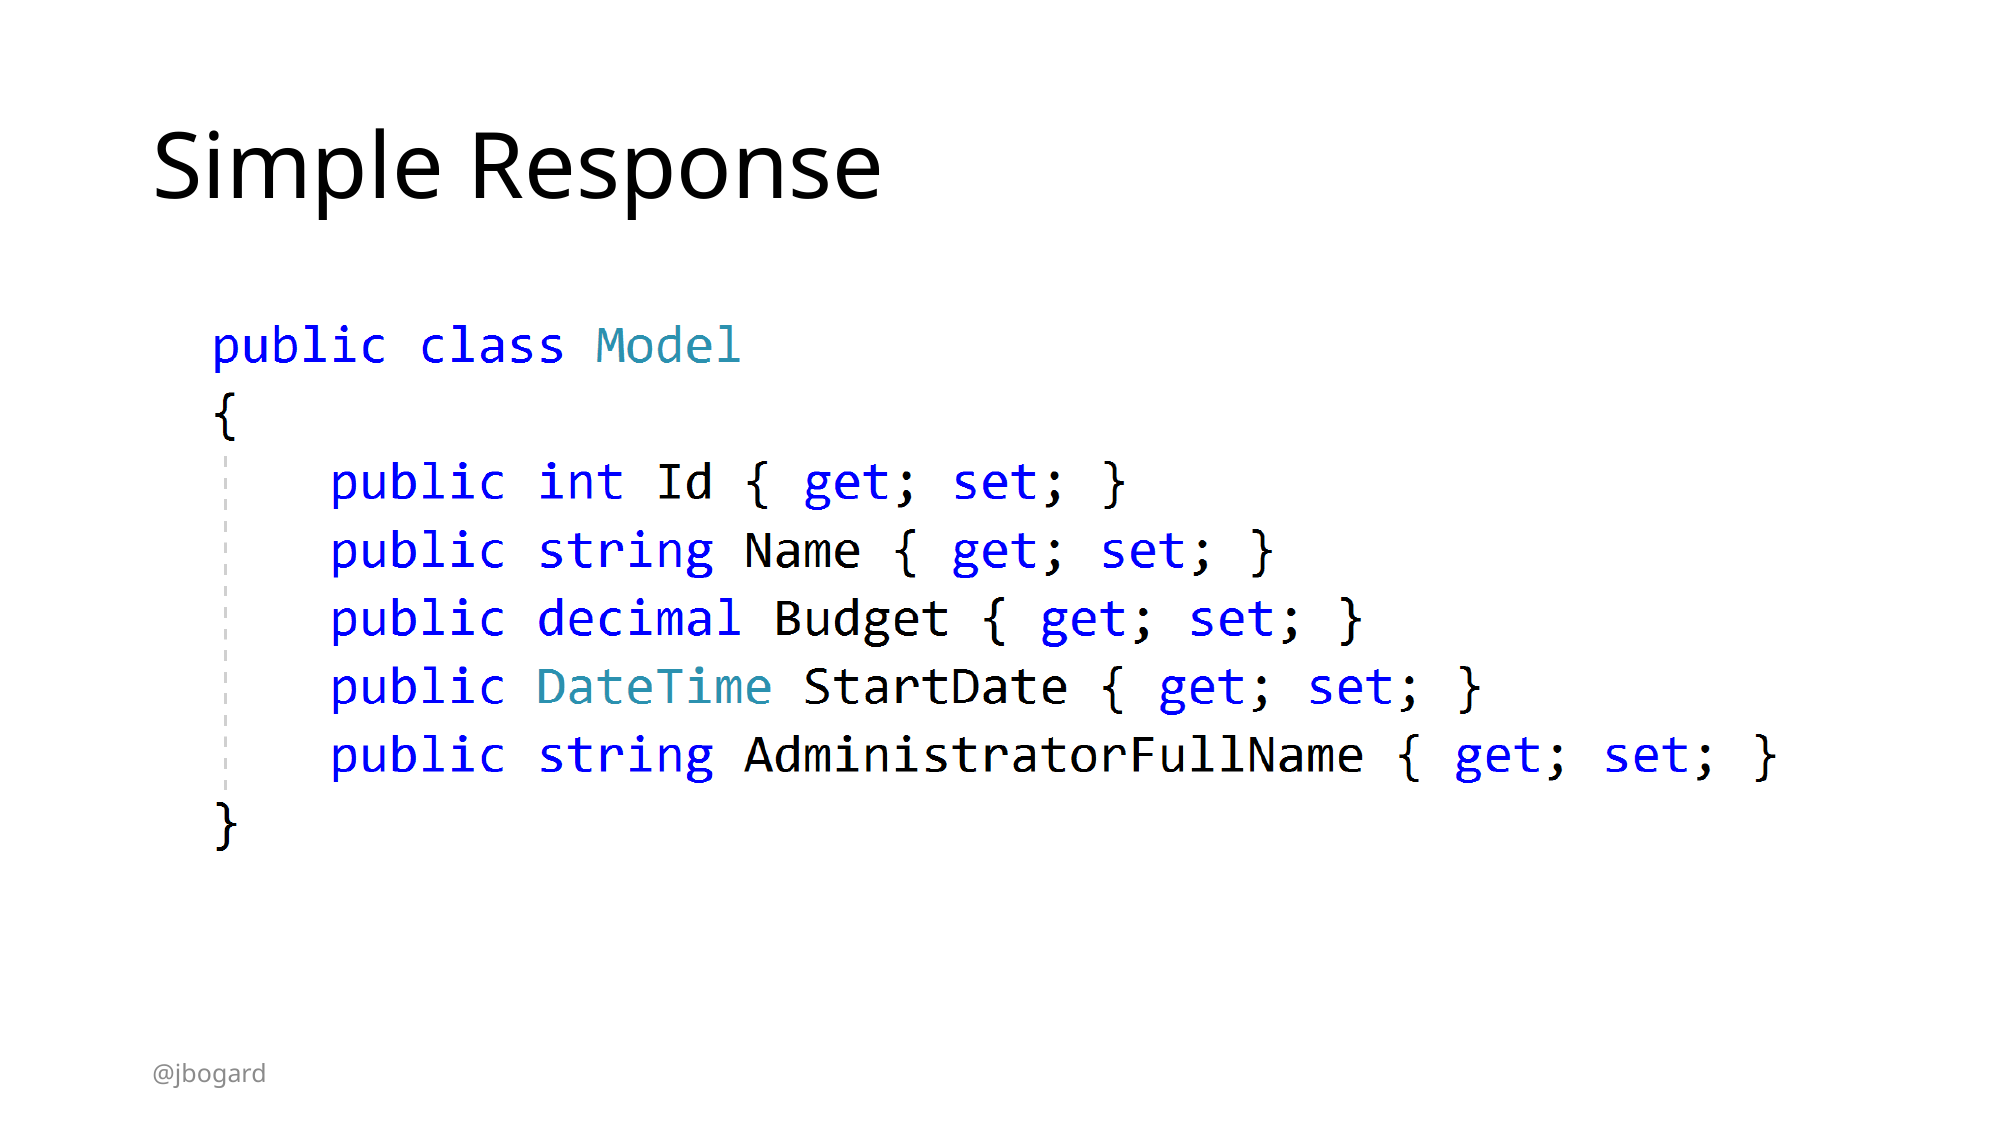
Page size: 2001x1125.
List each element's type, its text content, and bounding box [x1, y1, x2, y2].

title Simple Response [137, 59, 1863, 278]
slide_number @jbogard [137, 1042, 588, 1103]
picture [207, 313, 1793, 869]
